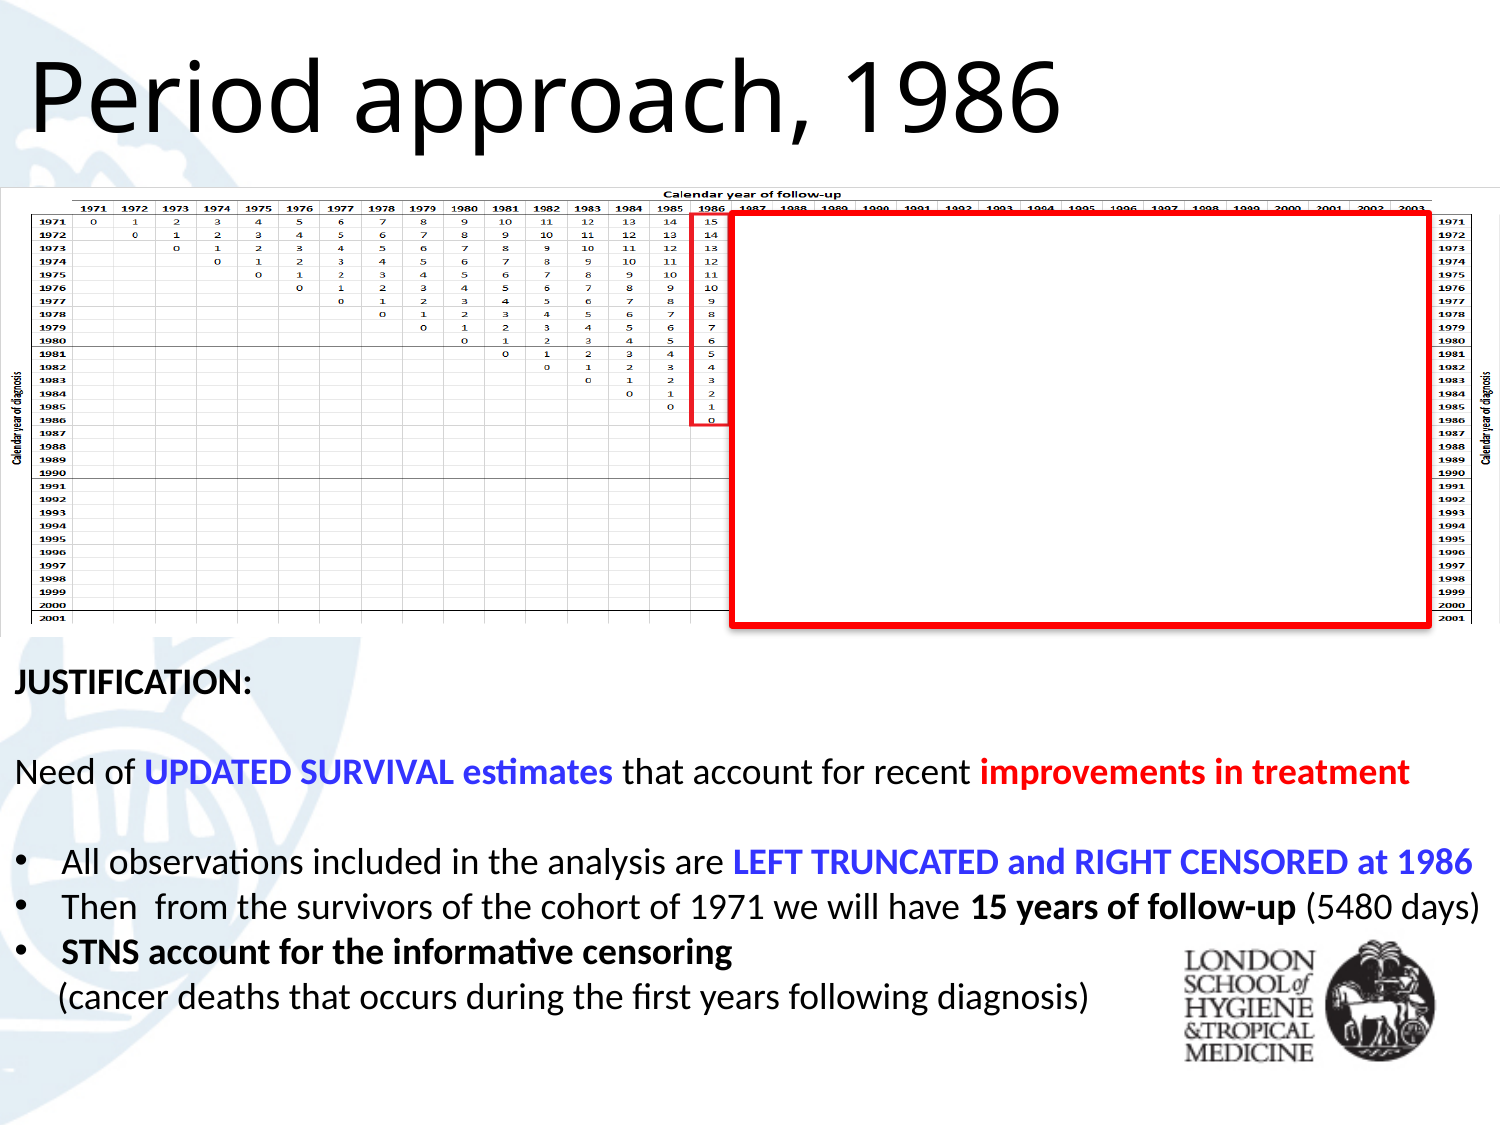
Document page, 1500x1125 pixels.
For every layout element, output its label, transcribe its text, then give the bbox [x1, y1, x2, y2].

title Period approach, 1986 [12, 0, 1469, 185]
picture [0, 1024, 1500, 1125]
picture [0, 0, 1500, 649]
text_box JUSTIFICATION: Need of UPDATED SURVIVAL estimates that account for recent improvements in treatment All observations included in the analysis are LEFT TRUNCATED and RIGHT CENSORED at 1986 Then from the survivors of the cohort of 1971 we will have 15 years of follow-up (5480 days) STNS account for the informative censoring (cancer deaths that occurs during the first years following diagnosis) [0, 649, 1500, 1024]
